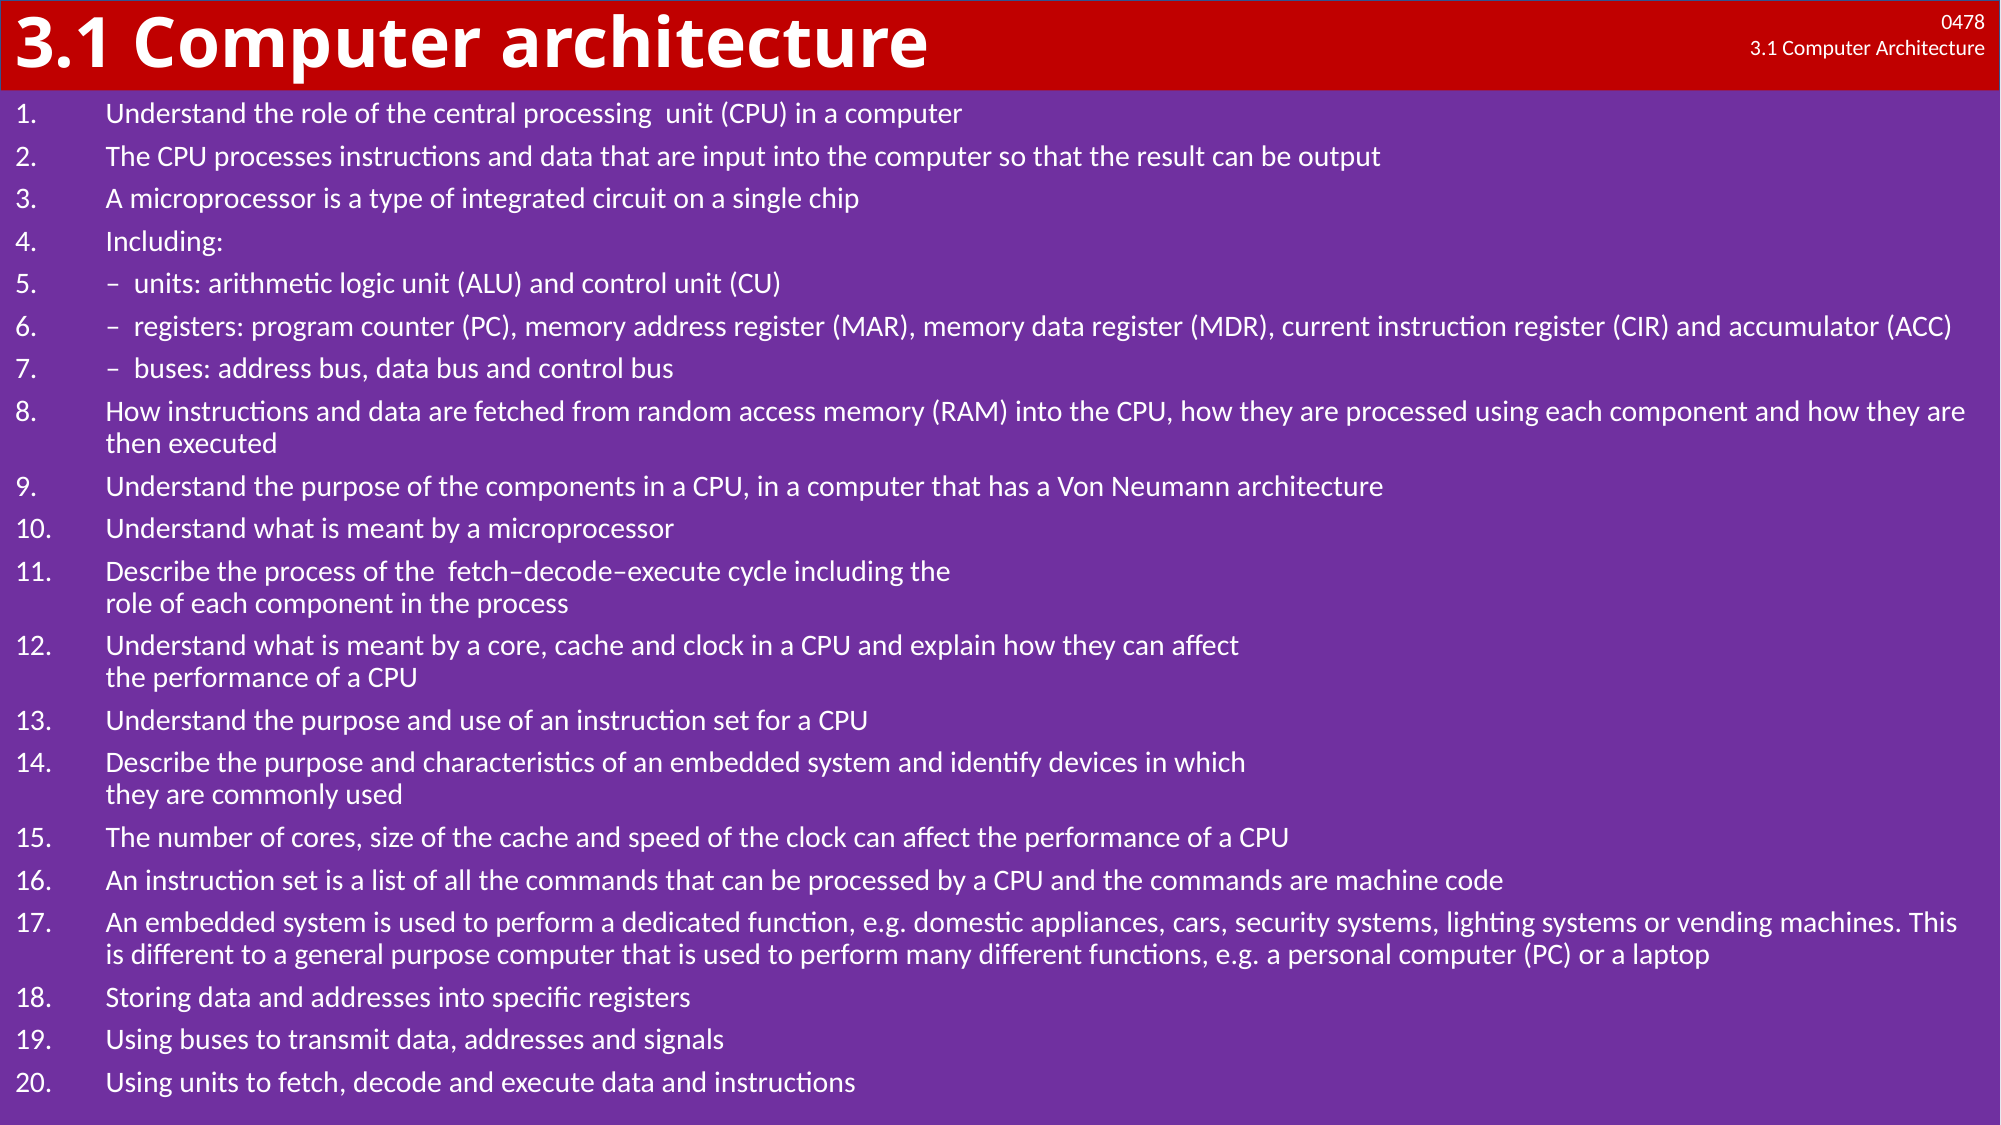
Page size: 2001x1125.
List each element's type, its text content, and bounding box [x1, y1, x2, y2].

list Understand the role of the central processing unit (CPU) in a computer The CPU processes instructions and data that are input into the computer so that the result can be output A microprocessor is a type of integrated circuit on a single chip Including: – units: arithmetic logic unit (ALU) and control unit (CU) – registers: program counter (PC), memory address register (MAR), memory data register (MDR), current instruction register (CIR) and accumulator (ACC) – buses: address bus, data bus and control bus How instructions and data are fetched from random access memory (RAM) into the CPU, how they are processed using each component and how they are then executed Understand the purpose of the components in a CPU, in a computer that has a Von Neumann architecture Understand what is meant by a microprocessor Describe the process of the fetch–decode–execute cycle including the role of each component in the process Understand what is meant by a core, cache and clock in a CPU and explain how they can affect the performance of a CPU Understand the purpose and use of an instruction set for a CPU Describe the purpose and characteristics of an embedded system and identify devices in which they are commonly used The number of cores, size of the cache and speed of the clock can affect the performance of a CPU An instruction set is a list of all the commands that can be processed by a CPU and the commands are machine code An embedded system is used to perform a dedicated function, e.g. domestic appliances, cars, security systems, lighting systems or vending machines. This is different to a general purpose computer that is used to perform many different functions, e.g. a personal computer (PC) or a laptop Storing data and addresses into specific registers Using buses to transmit data, addresses and signals Using units to fetch, decode and execute data and instructions [0, 90, 2000, 1125]
title 3.1 Computer architecture [0, 0, 2000, 90]
